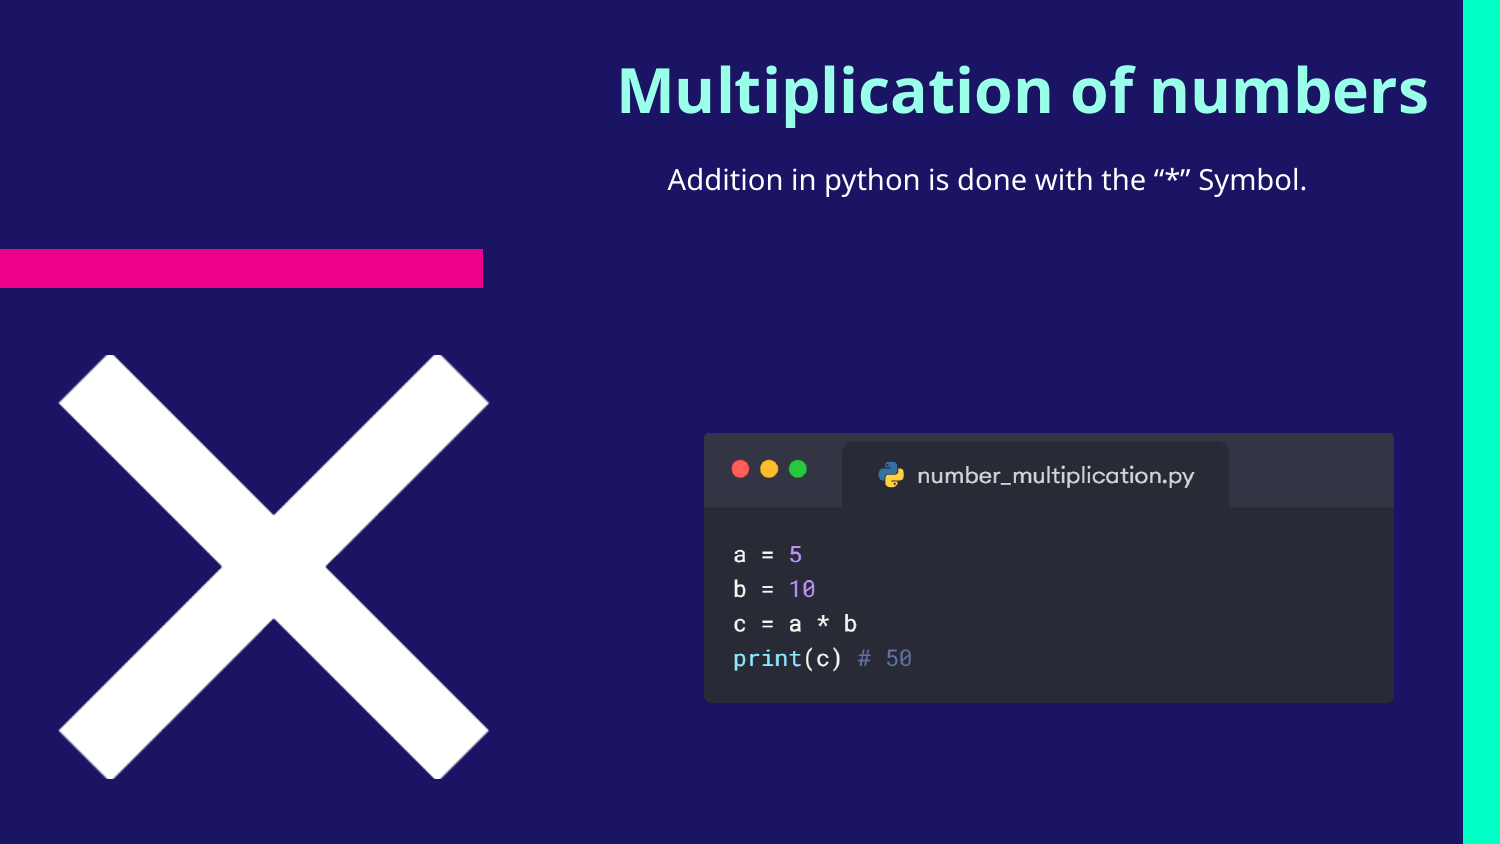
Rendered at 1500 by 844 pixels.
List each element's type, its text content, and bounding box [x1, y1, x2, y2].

picture [703, 431, 1394, 703]
title Multiplication of numbers [133, 36, 1445, 147]
list Addition in python is done with the “*” Symbol. [652, 147, 1445, 213]
text_box [1462, 0, 1500, 844]
picture [0, 355, 567, 780]
